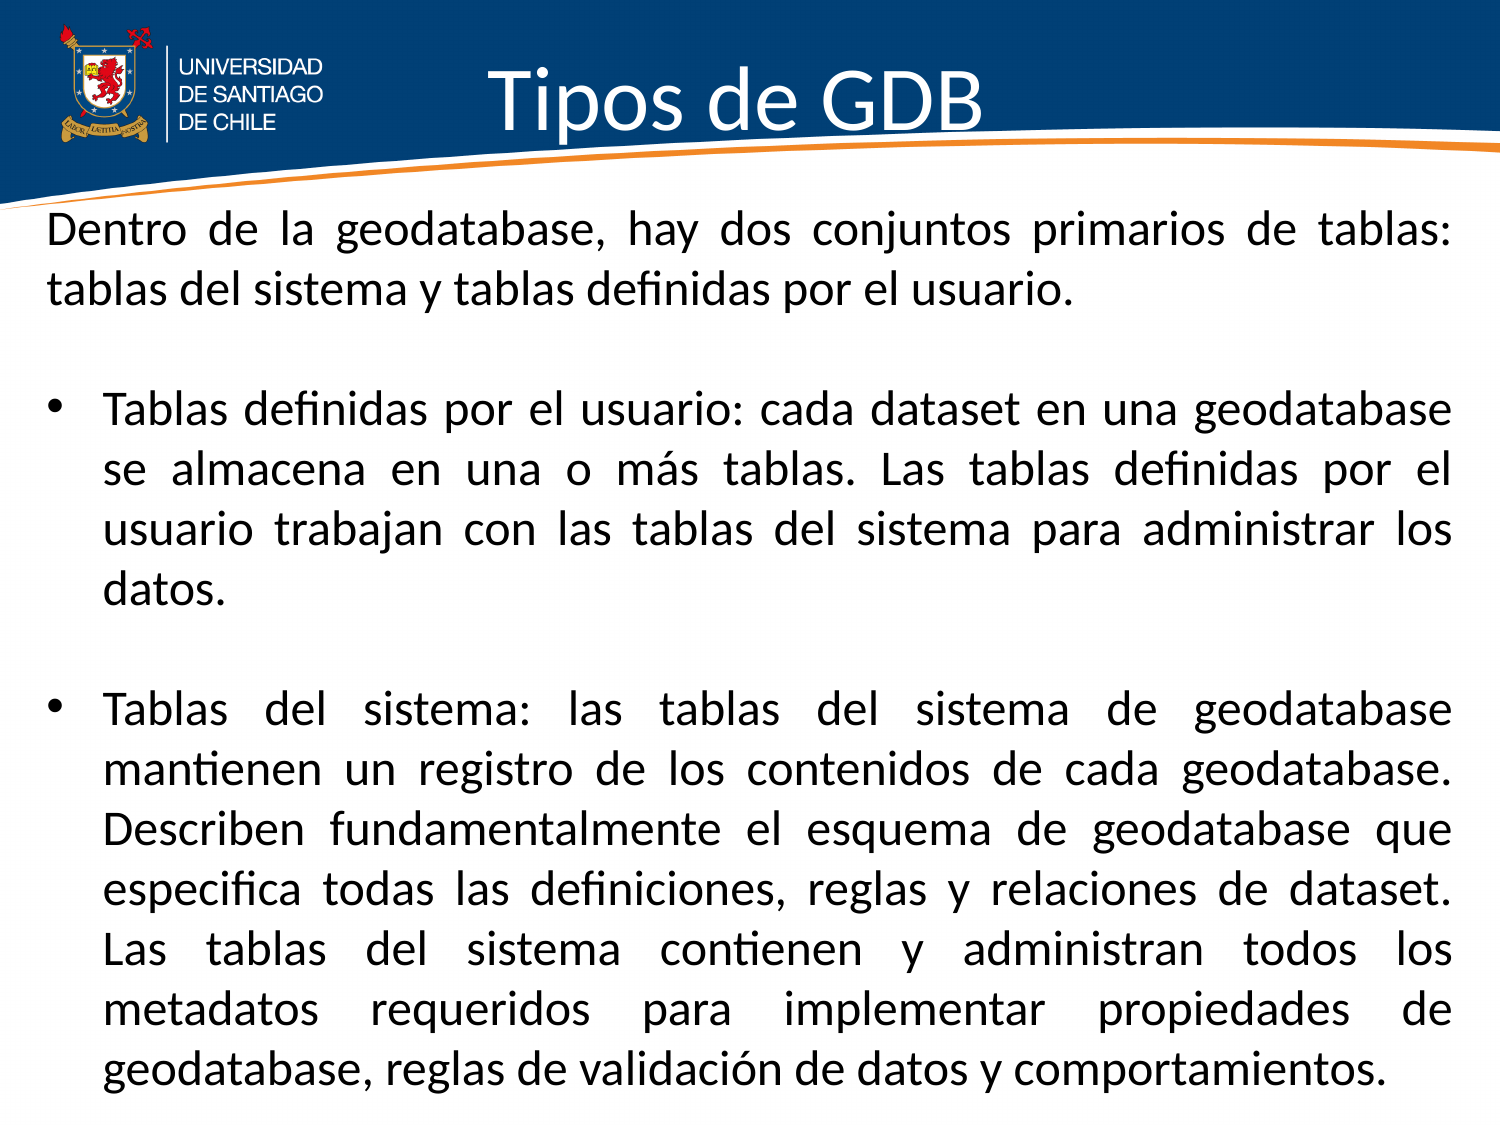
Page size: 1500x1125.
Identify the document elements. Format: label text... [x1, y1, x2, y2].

title Tipos de GDB [61, 0, 1412, 187]
picture [0, 0, 1500, 1125]
list Dentro de la geodatabase, hay dos conjuntos primarios de tablas: tablas del sistema y tablas definidas por el usuario. Tablas definidas por el usuario: cada dataset en una geodatabase se almacena en una o más tablas. Las tablas definidas por el usuario trabajan con las tablas del sistema para administrar los datos. Tablas del sistema: las tablas del sistema de geodatabase mantienen un registro de los contenidos de cada geodatabase. Describen fundamentalmente el esquema de geodatabase que especifica todas las definiciones, reglas y relaciones de dataset. Las tablas del sistema contienen y administran todos los metadatos requeridos para implementar propiedades de geodatabase, reglas de validación de datos y comportamientos. [31, 187, 1469, 930]
